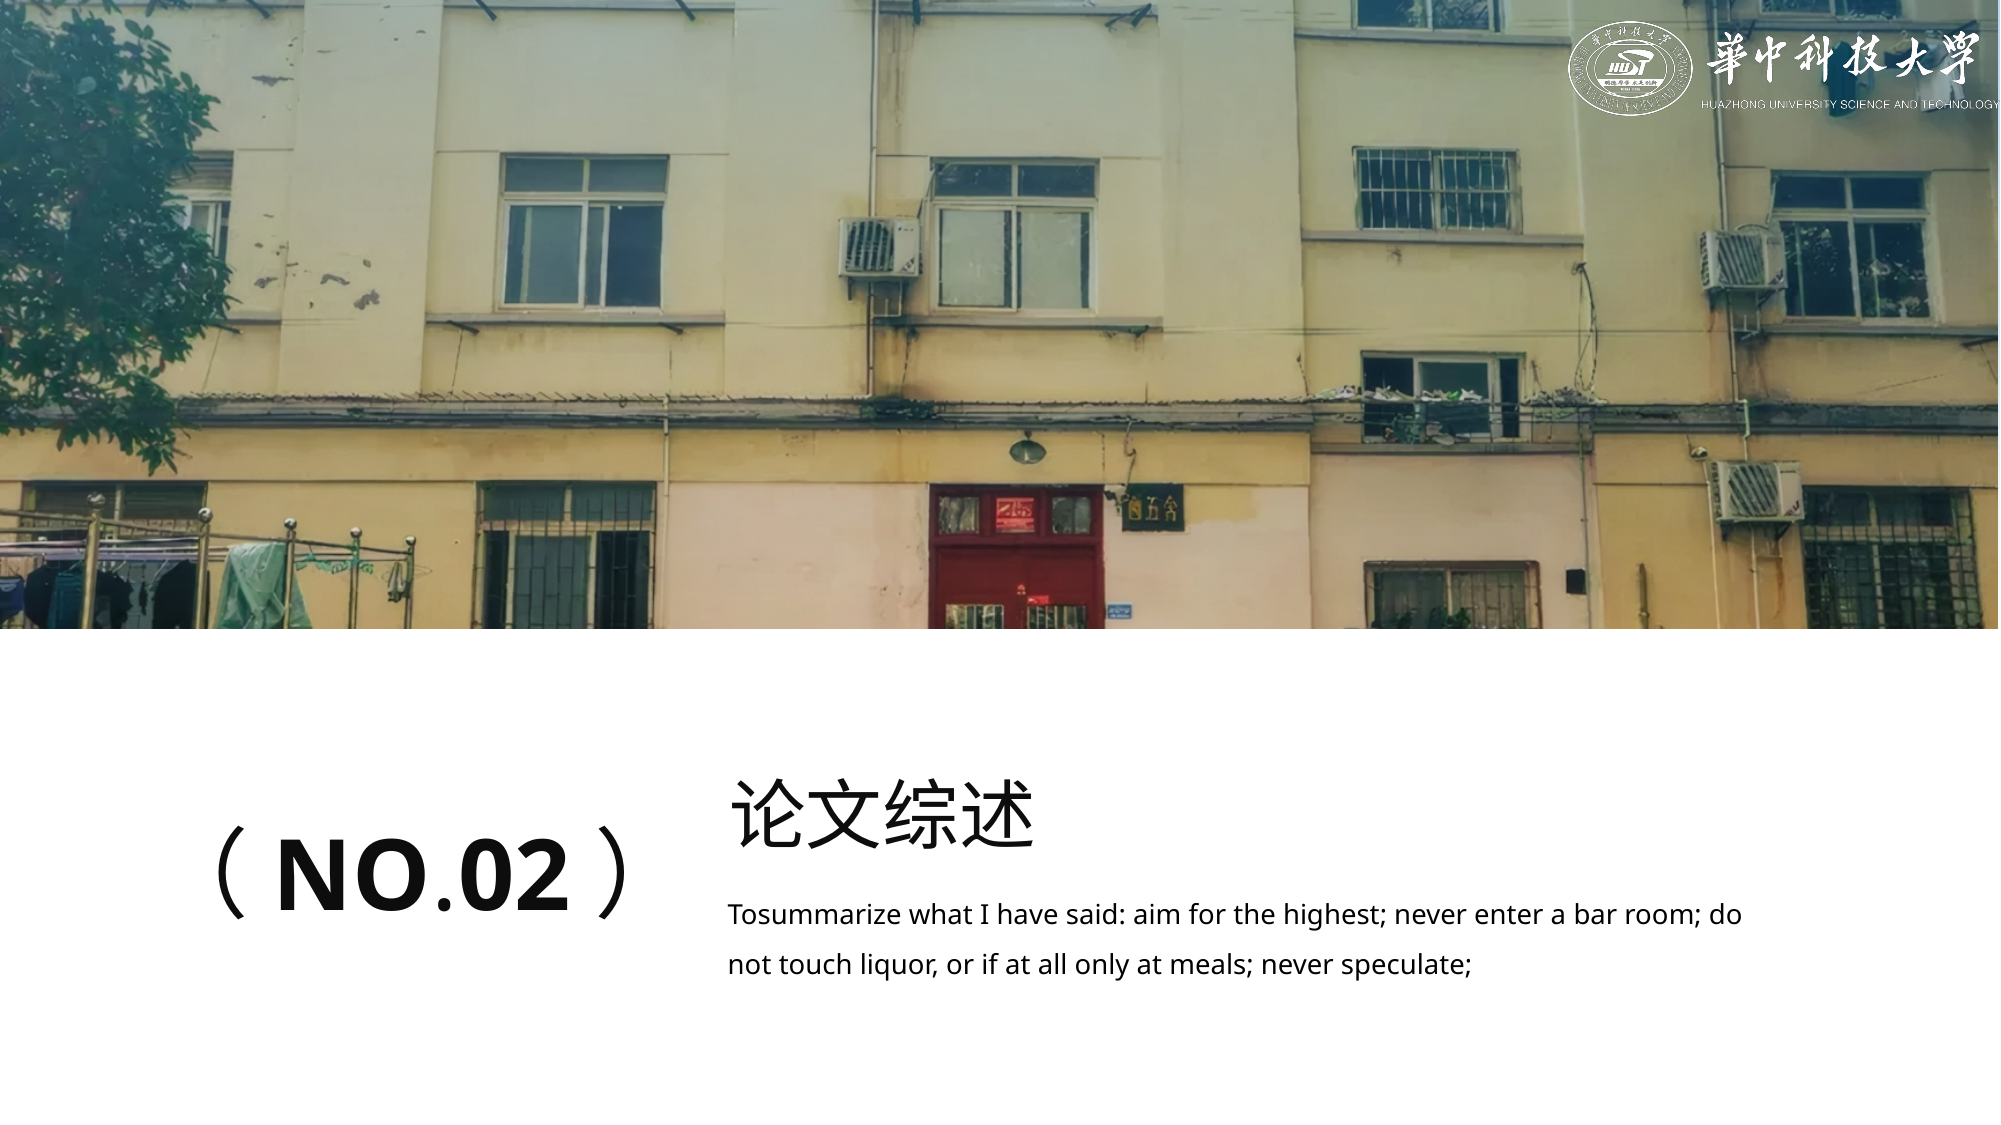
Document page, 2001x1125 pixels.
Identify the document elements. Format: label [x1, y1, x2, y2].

text_box [0, 0, 2000, 1125]
picture [1568, 21, 2000, 116]
